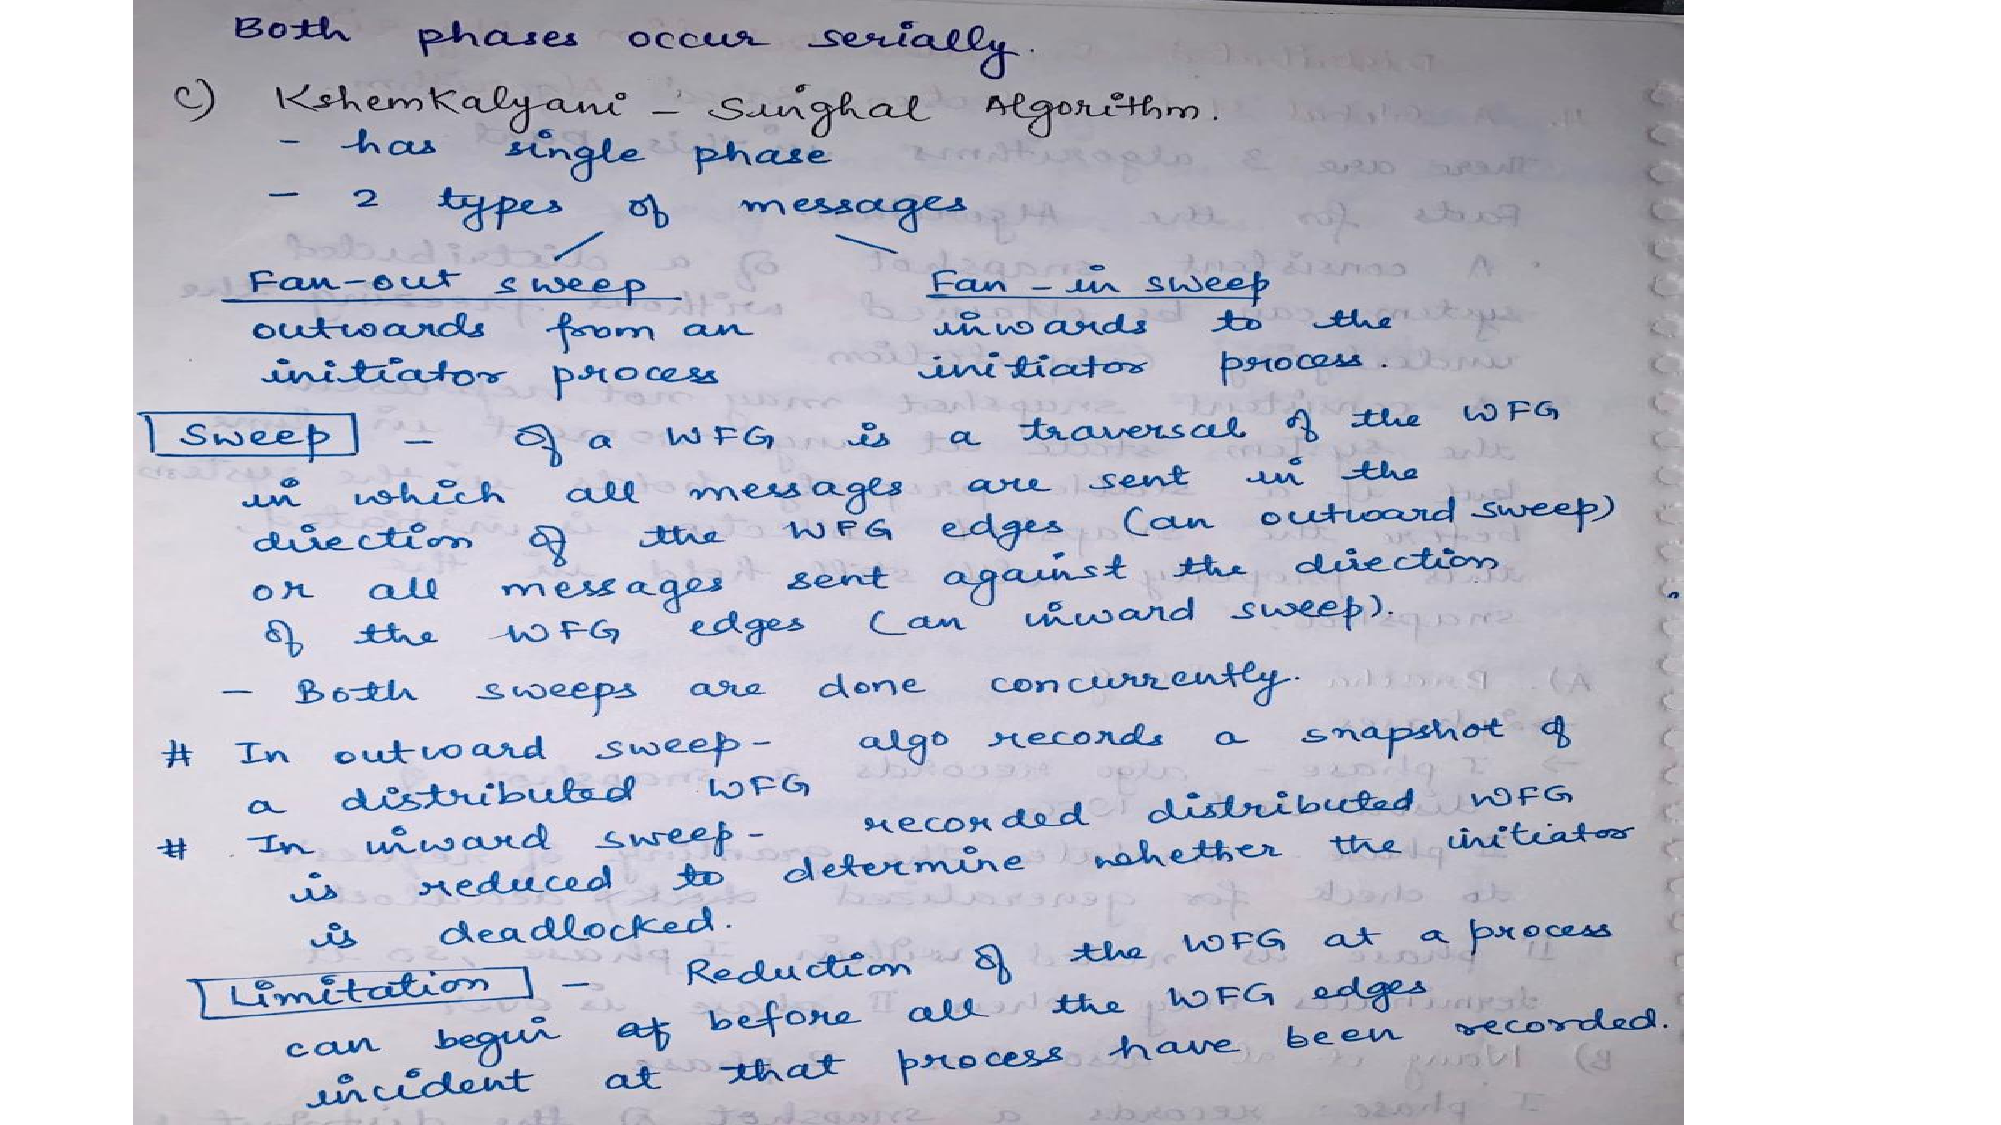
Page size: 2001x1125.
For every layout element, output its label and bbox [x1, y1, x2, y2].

picture [133, 0, 1684, 1125]
